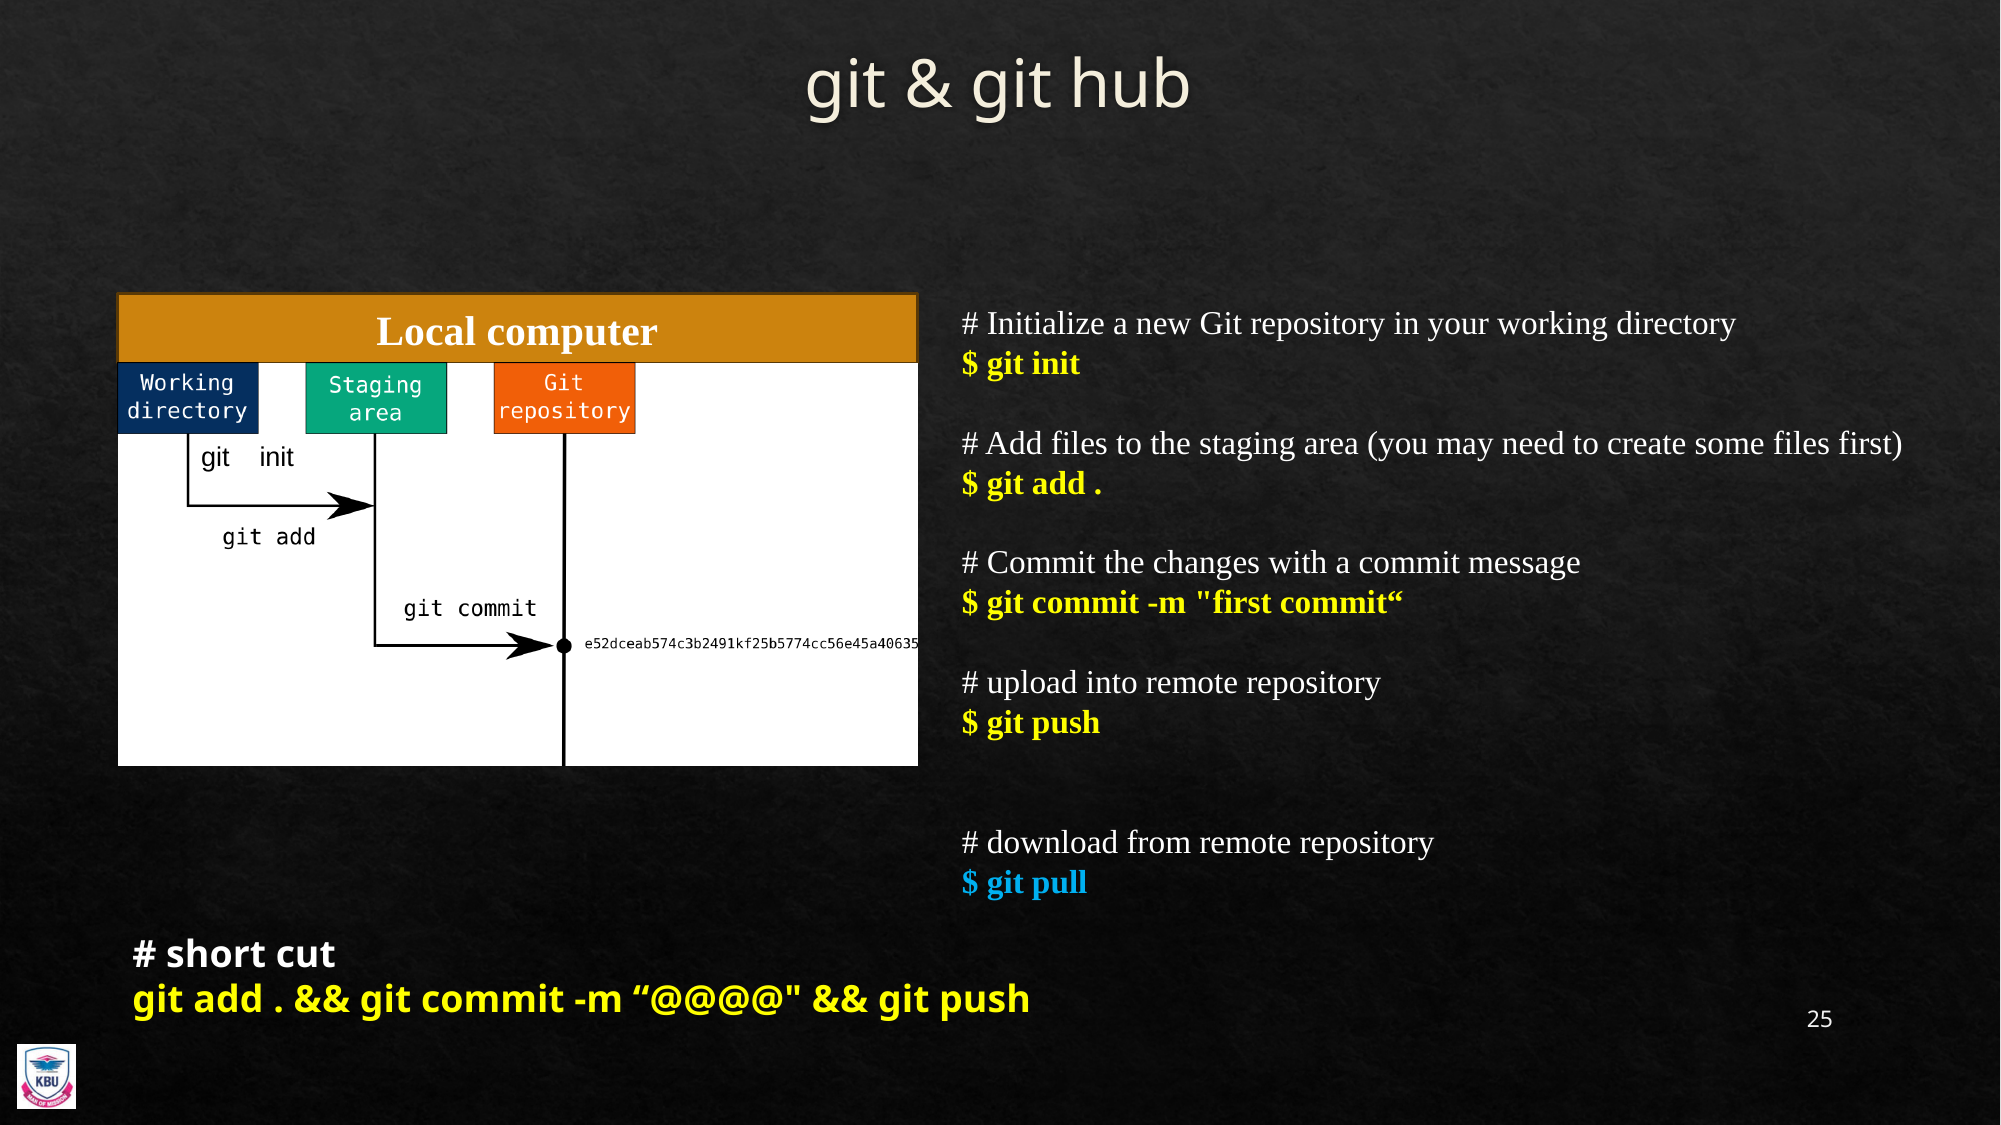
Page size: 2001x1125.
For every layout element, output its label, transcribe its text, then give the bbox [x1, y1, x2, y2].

title git & git hub [149, 22, 1849, 149]
text_box # short cut git add . && git commit -m “@@@@" && git push [117, 922, 1118, 1027]
picture [117, 362, 918, 767]
text_box # Initialize a new Git repository in your working directory $ git init # Add files to the staging area (you may need to create some files first) $ git add . # Commit the changes with a commit message $ git commit -m "first commit“ # upload into remote repository $ git push # download from remote repository $ git pull [947, 293, 1958, 908]
text_box Local computer [116, 292, 919, 360]
picture [17, 1044, 76, 1109]
slide_number 25 [1724, 990, 1849, 1051]
